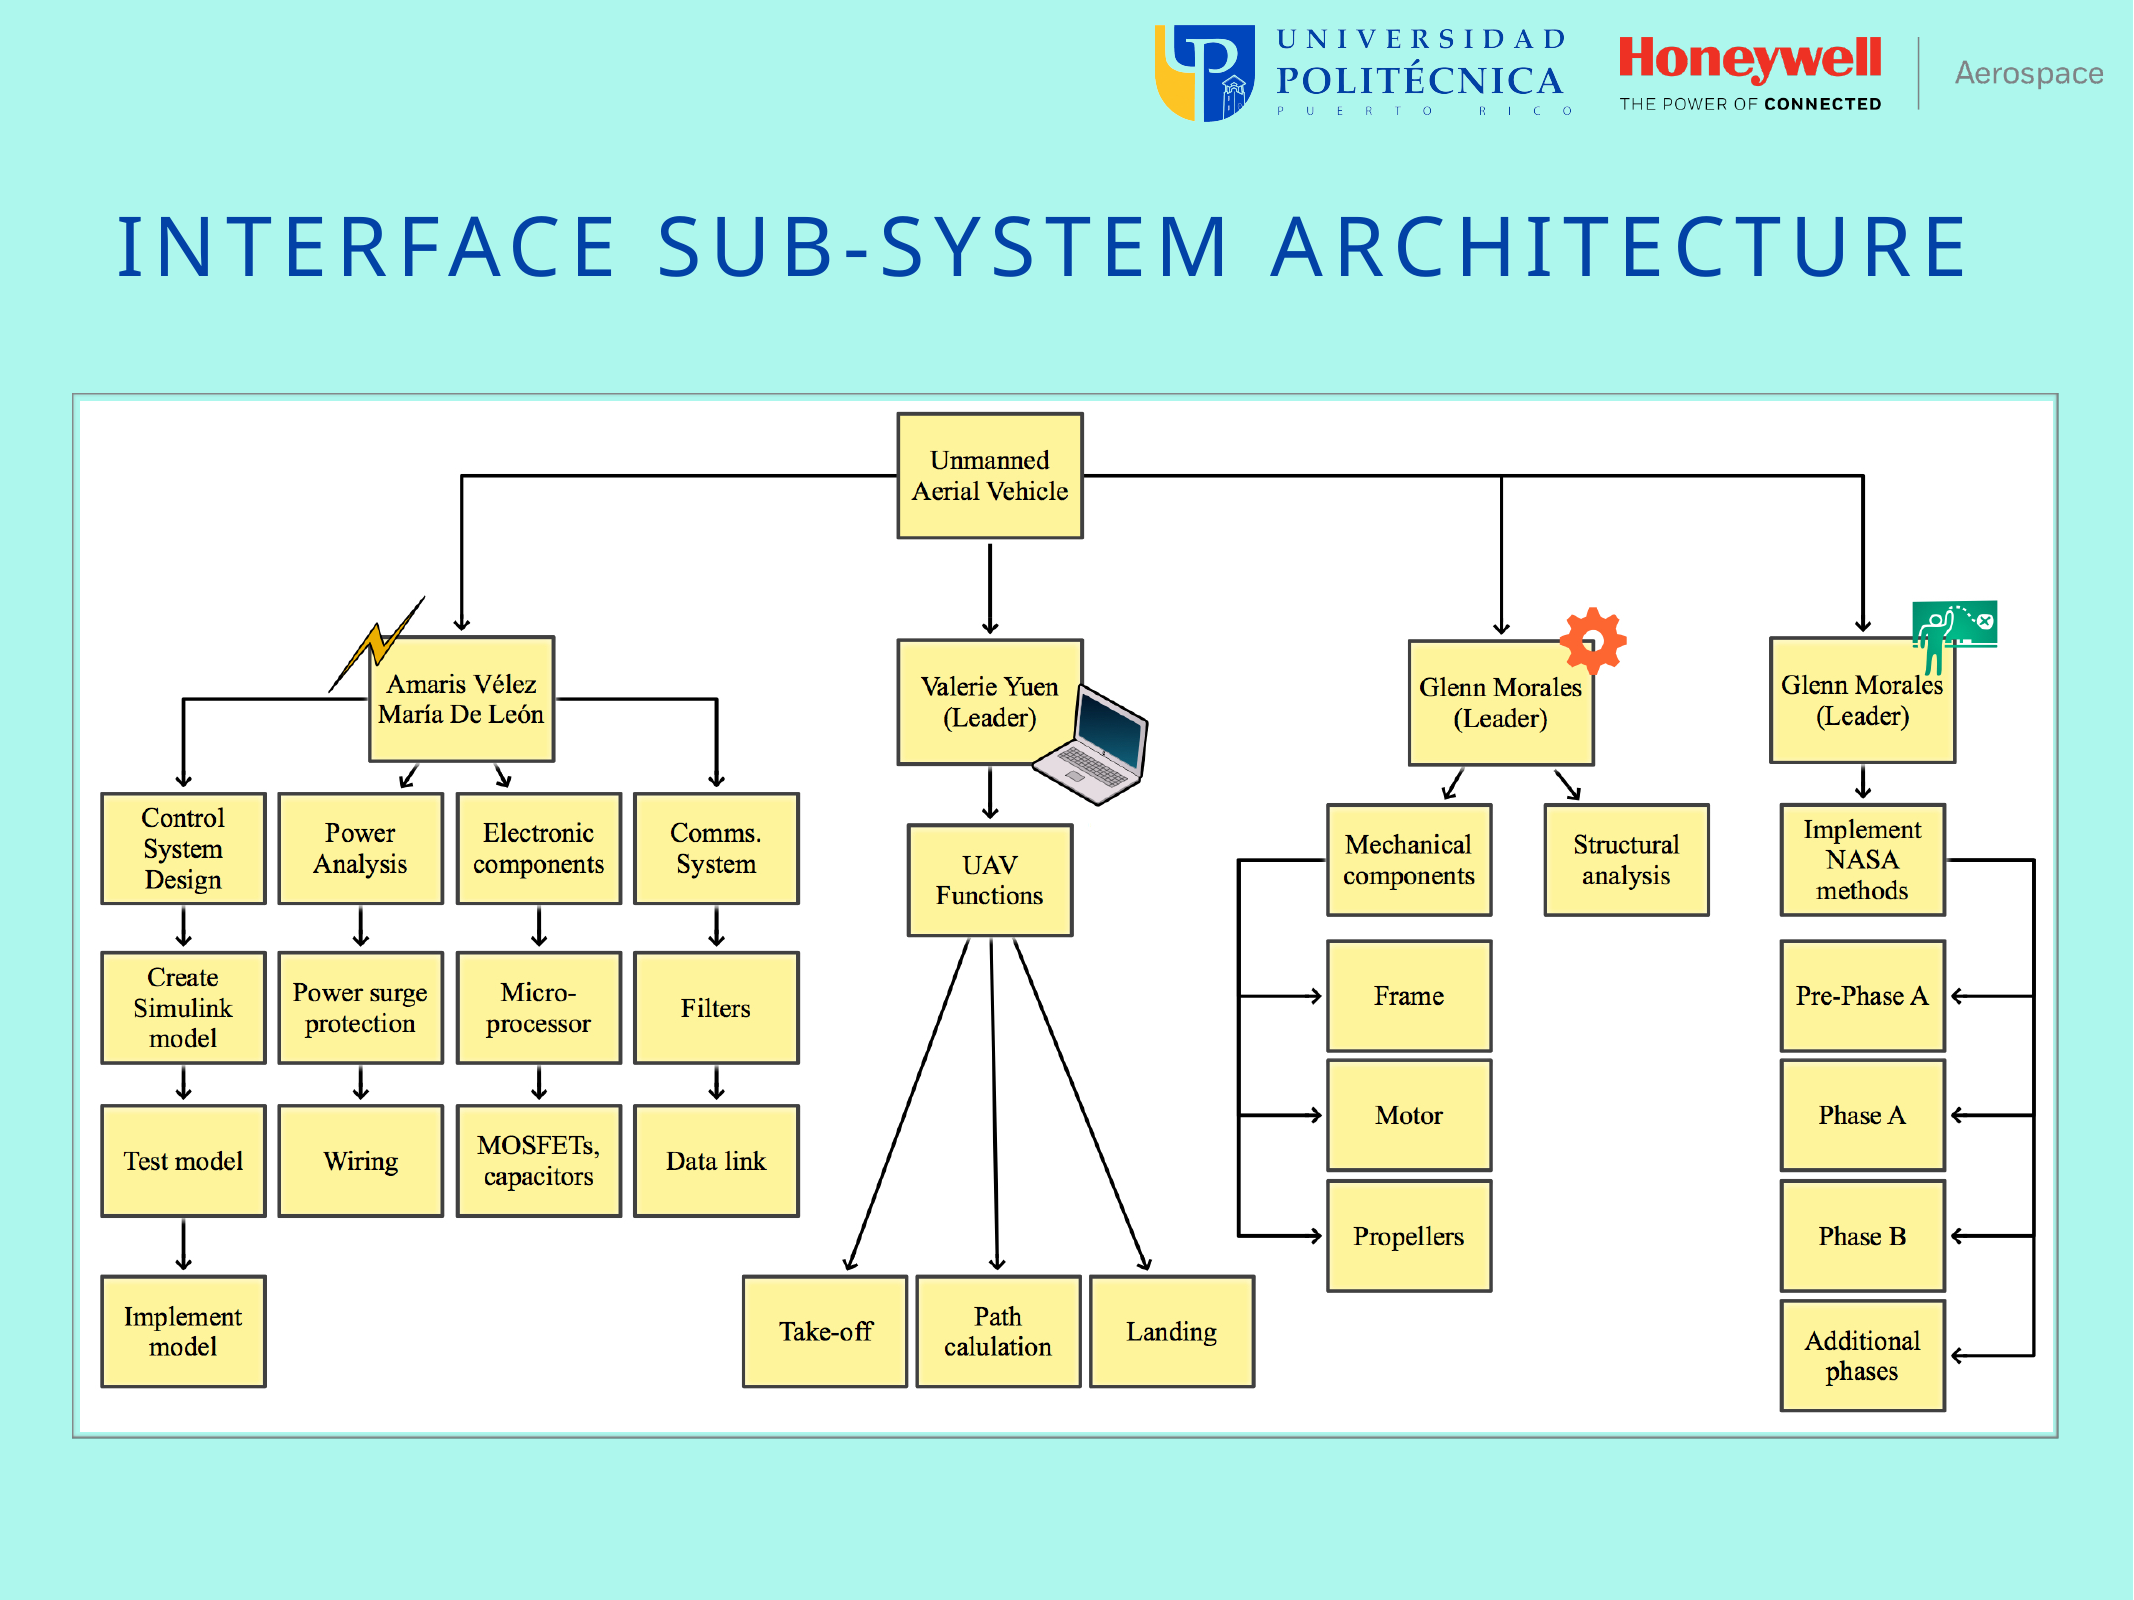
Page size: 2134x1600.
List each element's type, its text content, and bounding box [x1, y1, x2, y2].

picture [1155, 24, 1571, 122]
picture [1620, 36, 2104, 110]
title Interface sub-system architecture [107, 185, 2026, 393]
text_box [72, 393, 2061, 1441]
